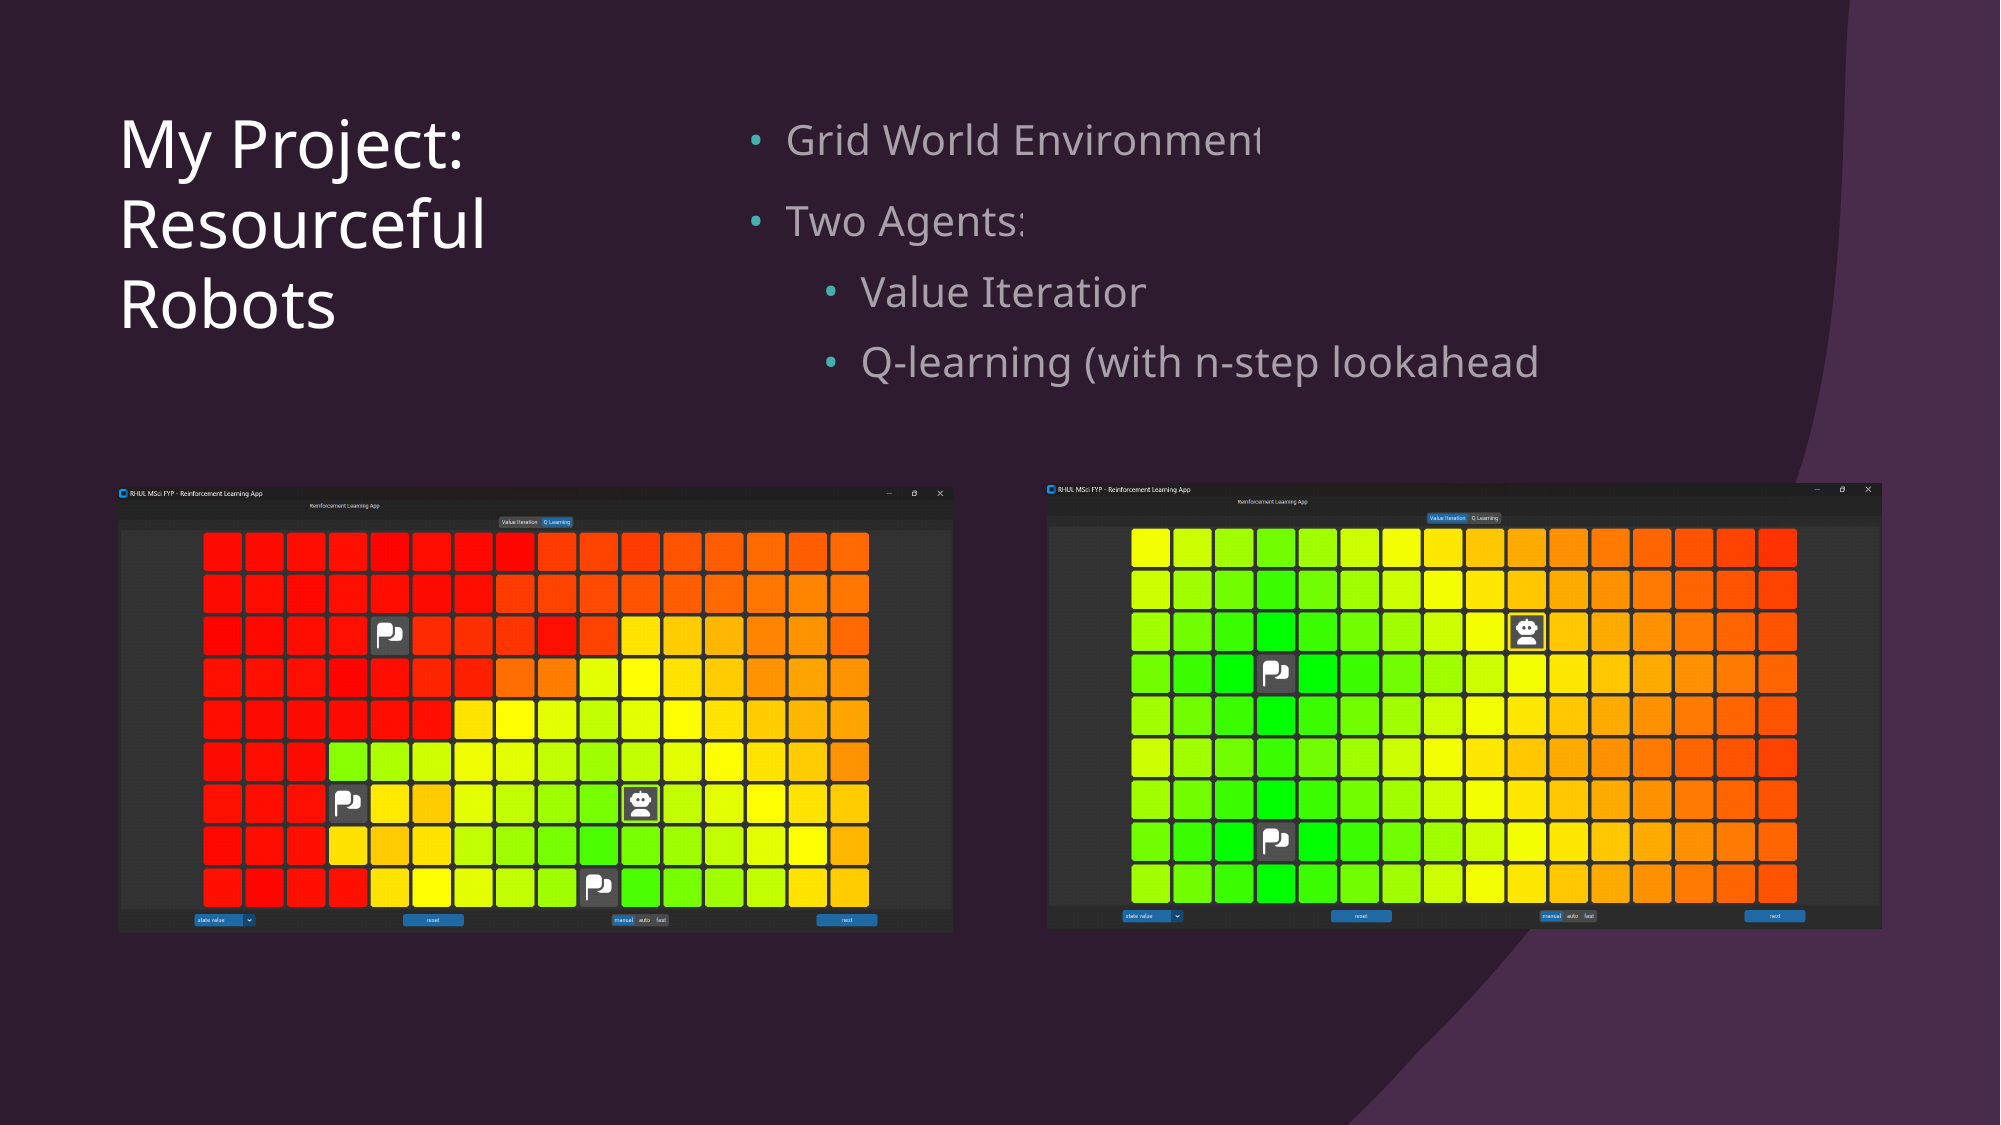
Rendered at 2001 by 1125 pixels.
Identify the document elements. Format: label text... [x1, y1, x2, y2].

text_box [0, 0, 1850, 1125]
picture [118, 487, 954, 933]
title My Project: Resourceful Robots [118, 101, 718, 487]
picture [1046, 483, 1882, 929]
text_box [1349, 0, 2000, 1125]
list Grid World Environment Two Agents: Value Iteration Q-learning (with n-step lookahead) [748, 103, 1880, 634]
